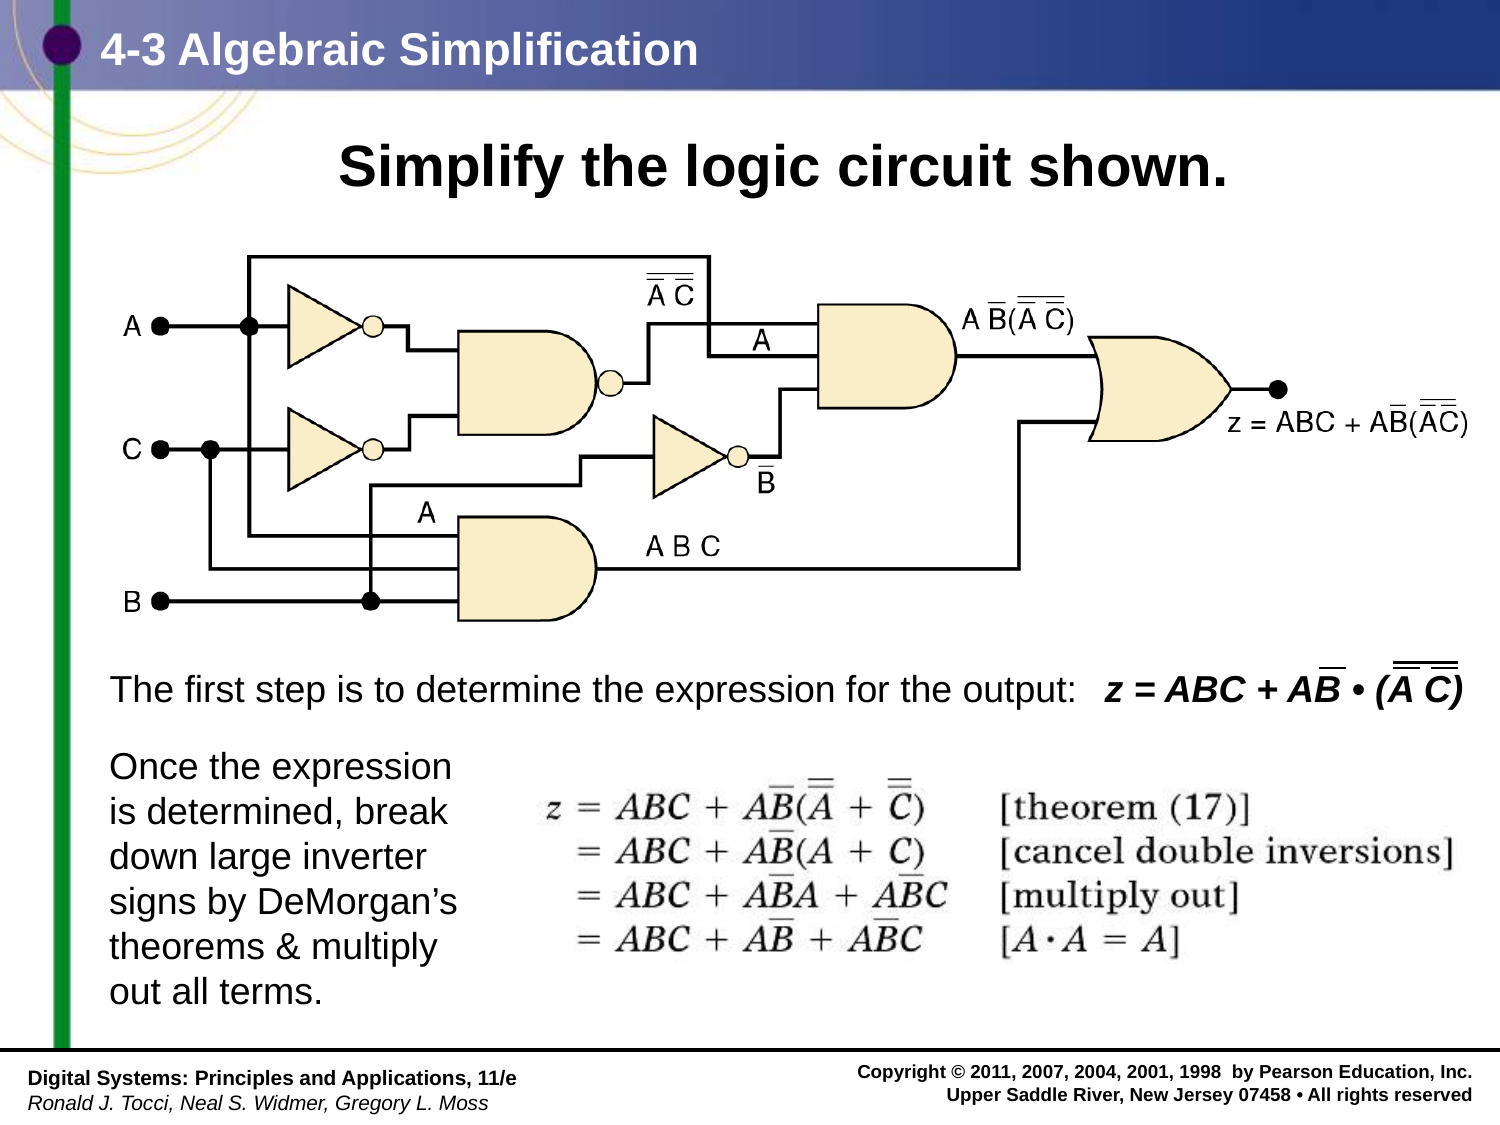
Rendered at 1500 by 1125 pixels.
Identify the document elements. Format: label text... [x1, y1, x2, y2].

text_box Digital Systems: Principles and Applications, 11/e Ronald J. Tocci, Neal S. Widmer, Gregory L. Moss [12, 1046, 575, 1122]
text_box Once the expression is determined, break down large inverter signs by DeMorgan’s theorems & multiply out all terms. [94, 734, 500, 1020]
picture [0, 0, 1500, 1048]
title 4-3 Algebraic Simplification [85, 11, 1481, 112]
list Simplify the logic circuit shown. [85, 120, 1483, 225]
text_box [94, 657, 1497, 719]
